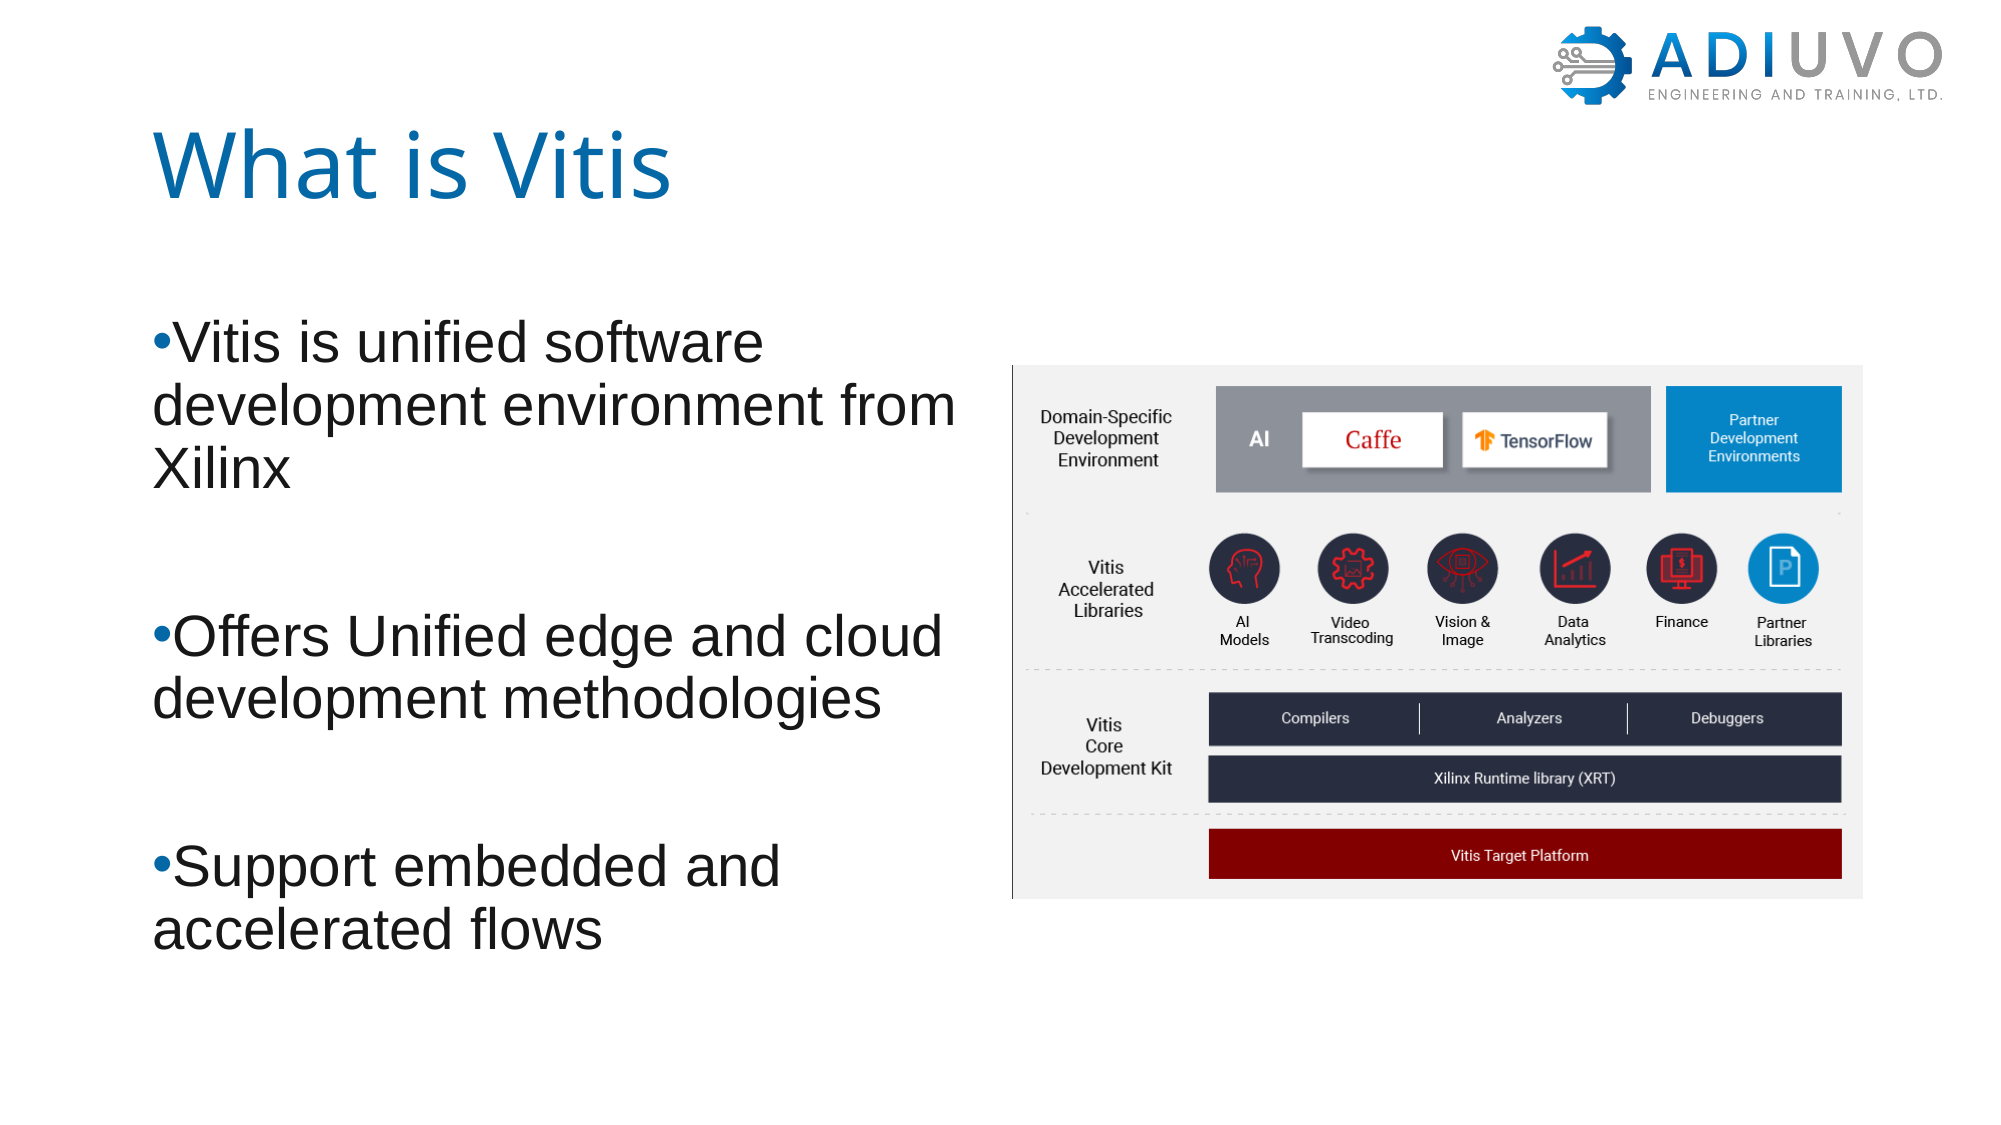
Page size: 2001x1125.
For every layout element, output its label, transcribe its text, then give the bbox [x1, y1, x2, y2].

picture [1012, 365, 1863, 899]
text_box Vitis is unified software development environment from Xilinx Offers Unified edge and cloud development methodologies Support embedded and accelerated flows [137, 305, 988, 1015]
title What is Vitis [137, 59, 1863, 278]
picture [1549, 15, 1949, 119]
